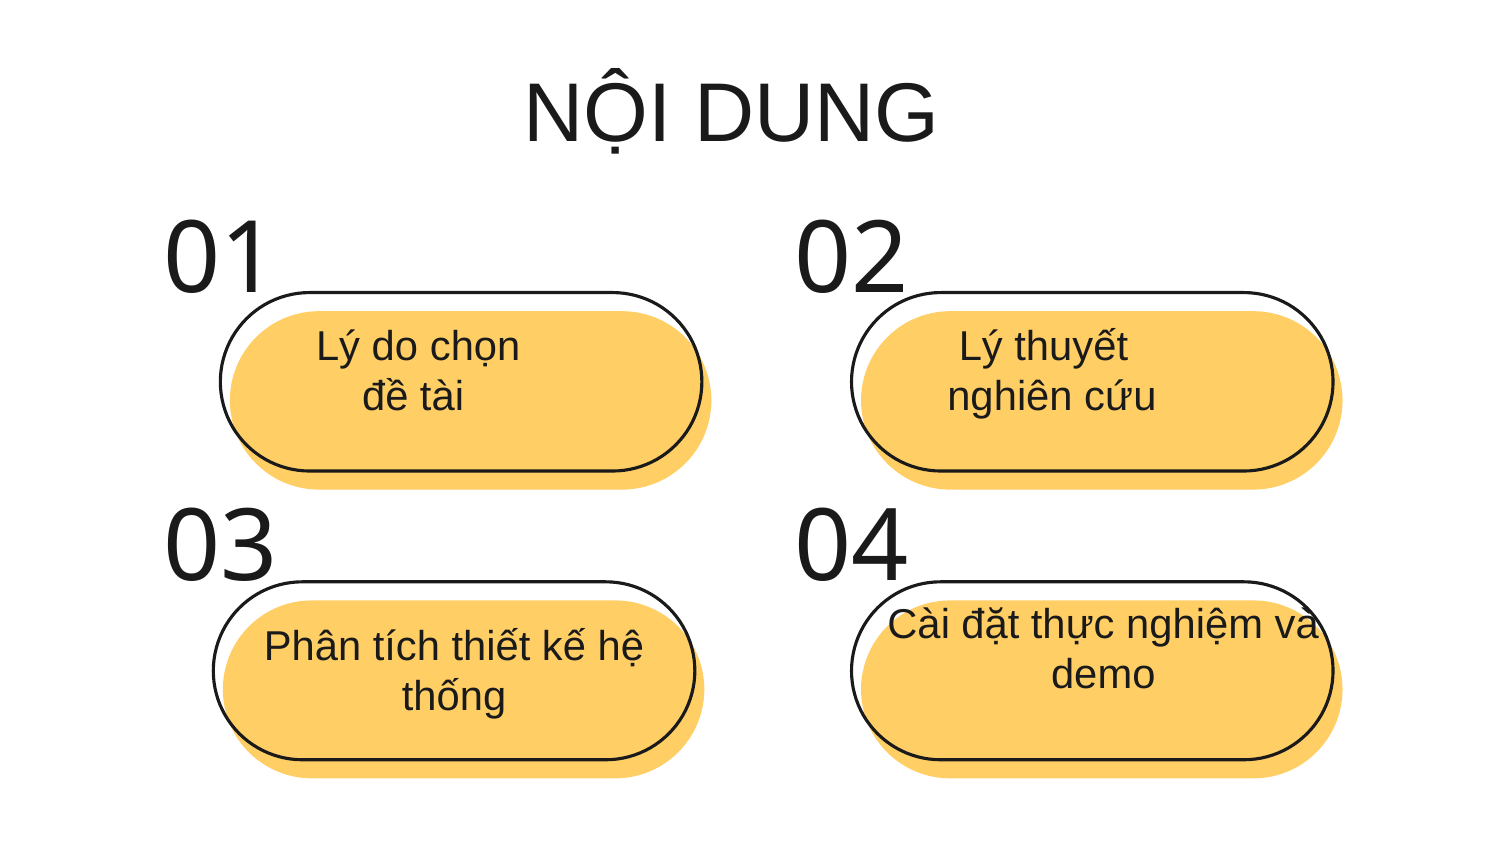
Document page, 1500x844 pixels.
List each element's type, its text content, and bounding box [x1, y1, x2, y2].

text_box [220, 292, 712, 490]
title 03 [139, 465, 302, 616]
title 04 [770, 465, 933, 616]
title NỘI DUNG [100, 60, 1363, 156]
title 01 [139, 177, 302, 328]
title 02 [770, 177, 933, 328]
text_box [213, 581, 705, 779]
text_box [851, 292, 1343, 490]
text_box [851, 581, 1343, 779]
title Cài đặt thực nghiệm và demo [833, 581, 1374, 803]
